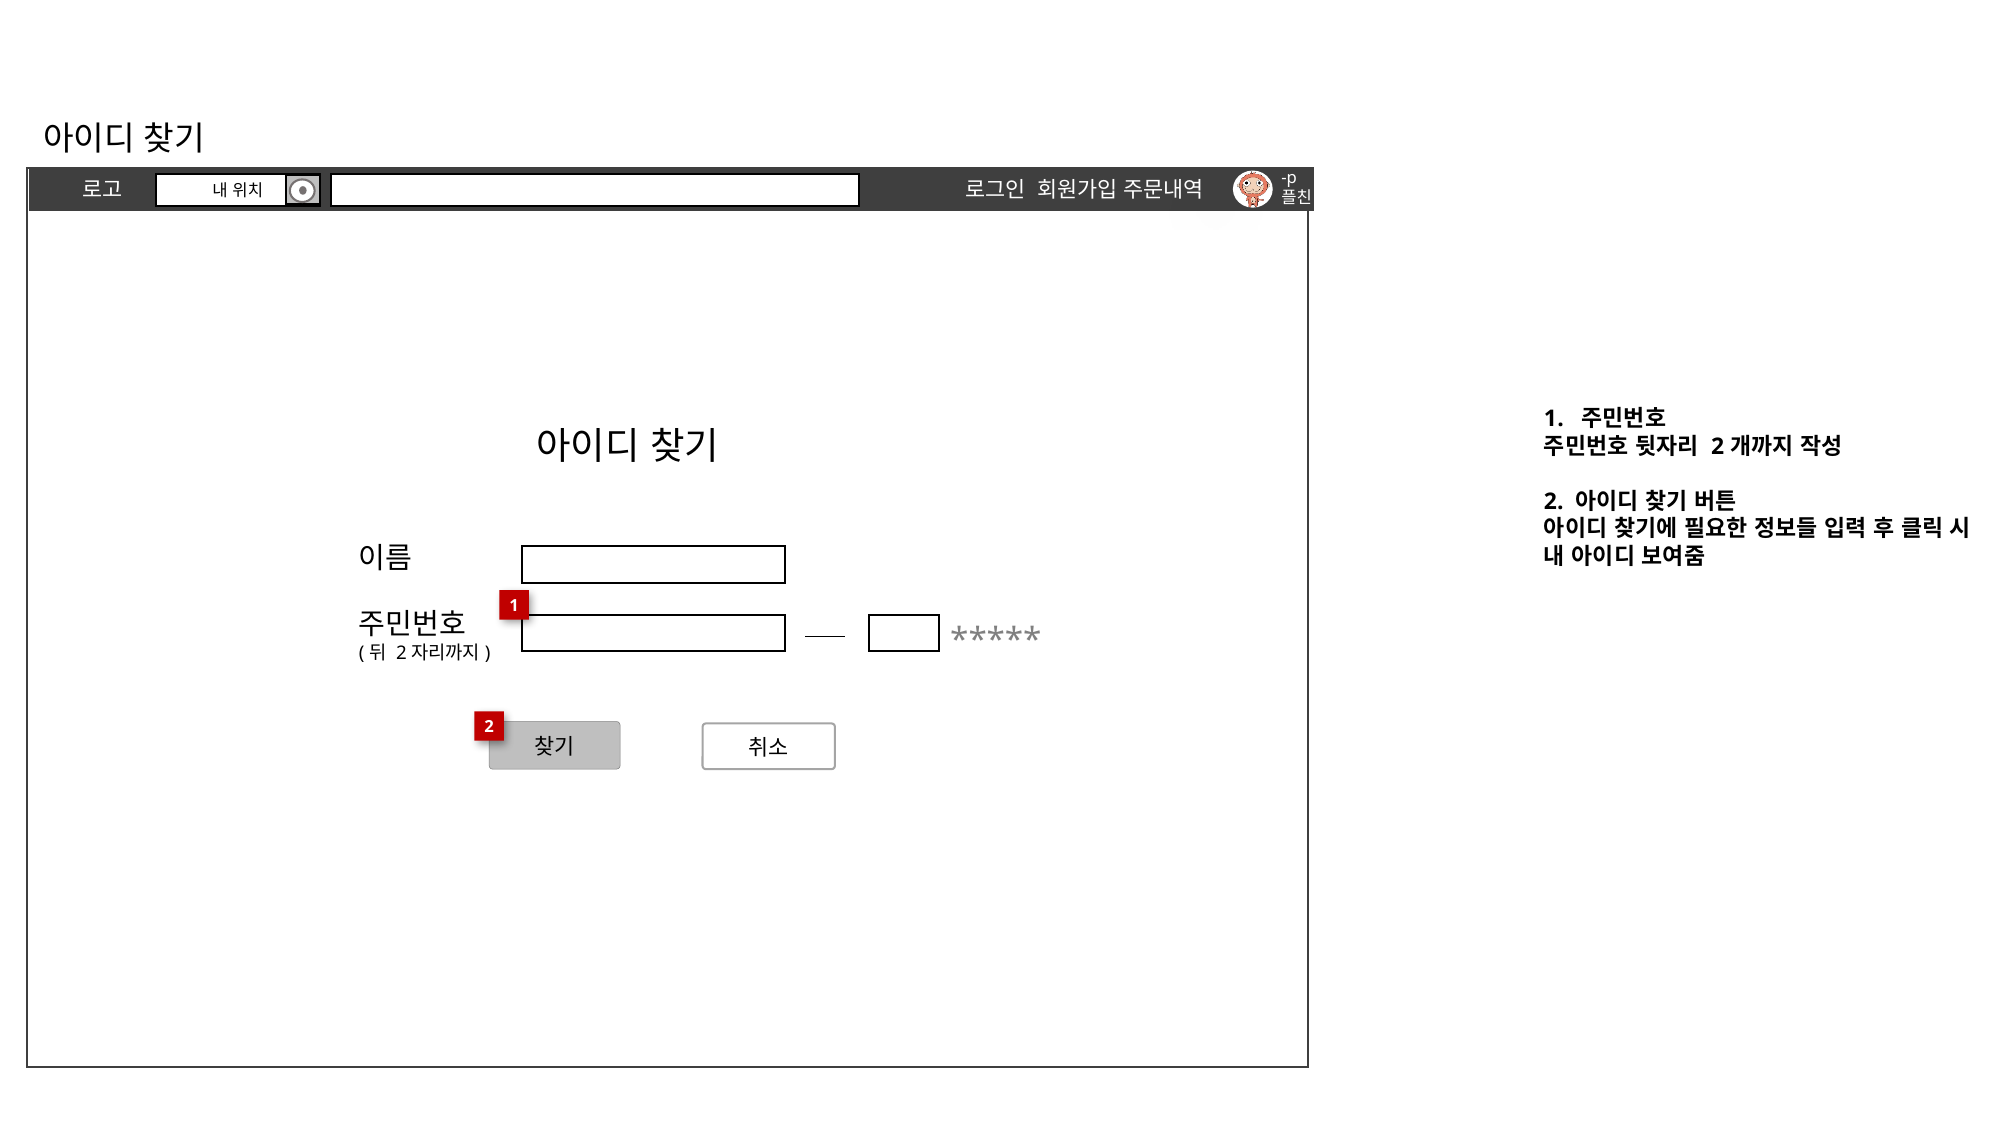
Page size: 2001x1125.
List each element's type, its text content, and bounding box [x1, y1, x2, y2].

text_box [521, 545, 786, 584]
text_box -p 플친 [1266, 159, 1328, 214]
text_box [330, 173, 860, 207]
picture [998, 149, 1111, 228]
text_box ***** [934, 619, 1182, 658]
text_box 로그인 회원가입 주문내역 [941, 167, 998, 210]
text_box 2 [474, 711, 504, 741]
text_box [868, 614, 940, 652]
text_box [298, 185, 308, 196]
text_box 주민번호 (뒤 2자리까지) [344, 598, 526, 671]
text_box 1 [499, 590, 529, 620]
text_box 로고 [49, 167, 156, 211]
text_box 아이디 찾기 [521, 414, 978, 475]
text_box 내 위치 [155, 173, 321, 207]
text_box [156, 168, 941, 210]
text_box 이름 [344, 532, 500, 583]
text_box 주민번호 주민번호 뒷자리 2개까지 작성 2. 아이디 찾기 버튼 아이디 찾기에 필요한 정보들 입력 후 클릭 시 내 아이디 보여줌 [1543, 53, 1991, 920]
text_box 아이디 찾기 [28, 110, 221, 165]
text_box [285, 174, 321, 205]
text_box [521, 614, 786, 652]
text_box 찾기 [488, 720, 622, 771]
text_box [1228, 168, 1266, 210]
text_box [26, 167, 1308, 1067]
text_box 로그인 회원가입 주문내역 [1078, 167, 1228, 210]
text_box [29, 168, 49, 210]
picture [1232, 170, 1273, 208]
text_box 취소 [701, 722, 836, 771]
text_box [288, 178, 316, 204]
